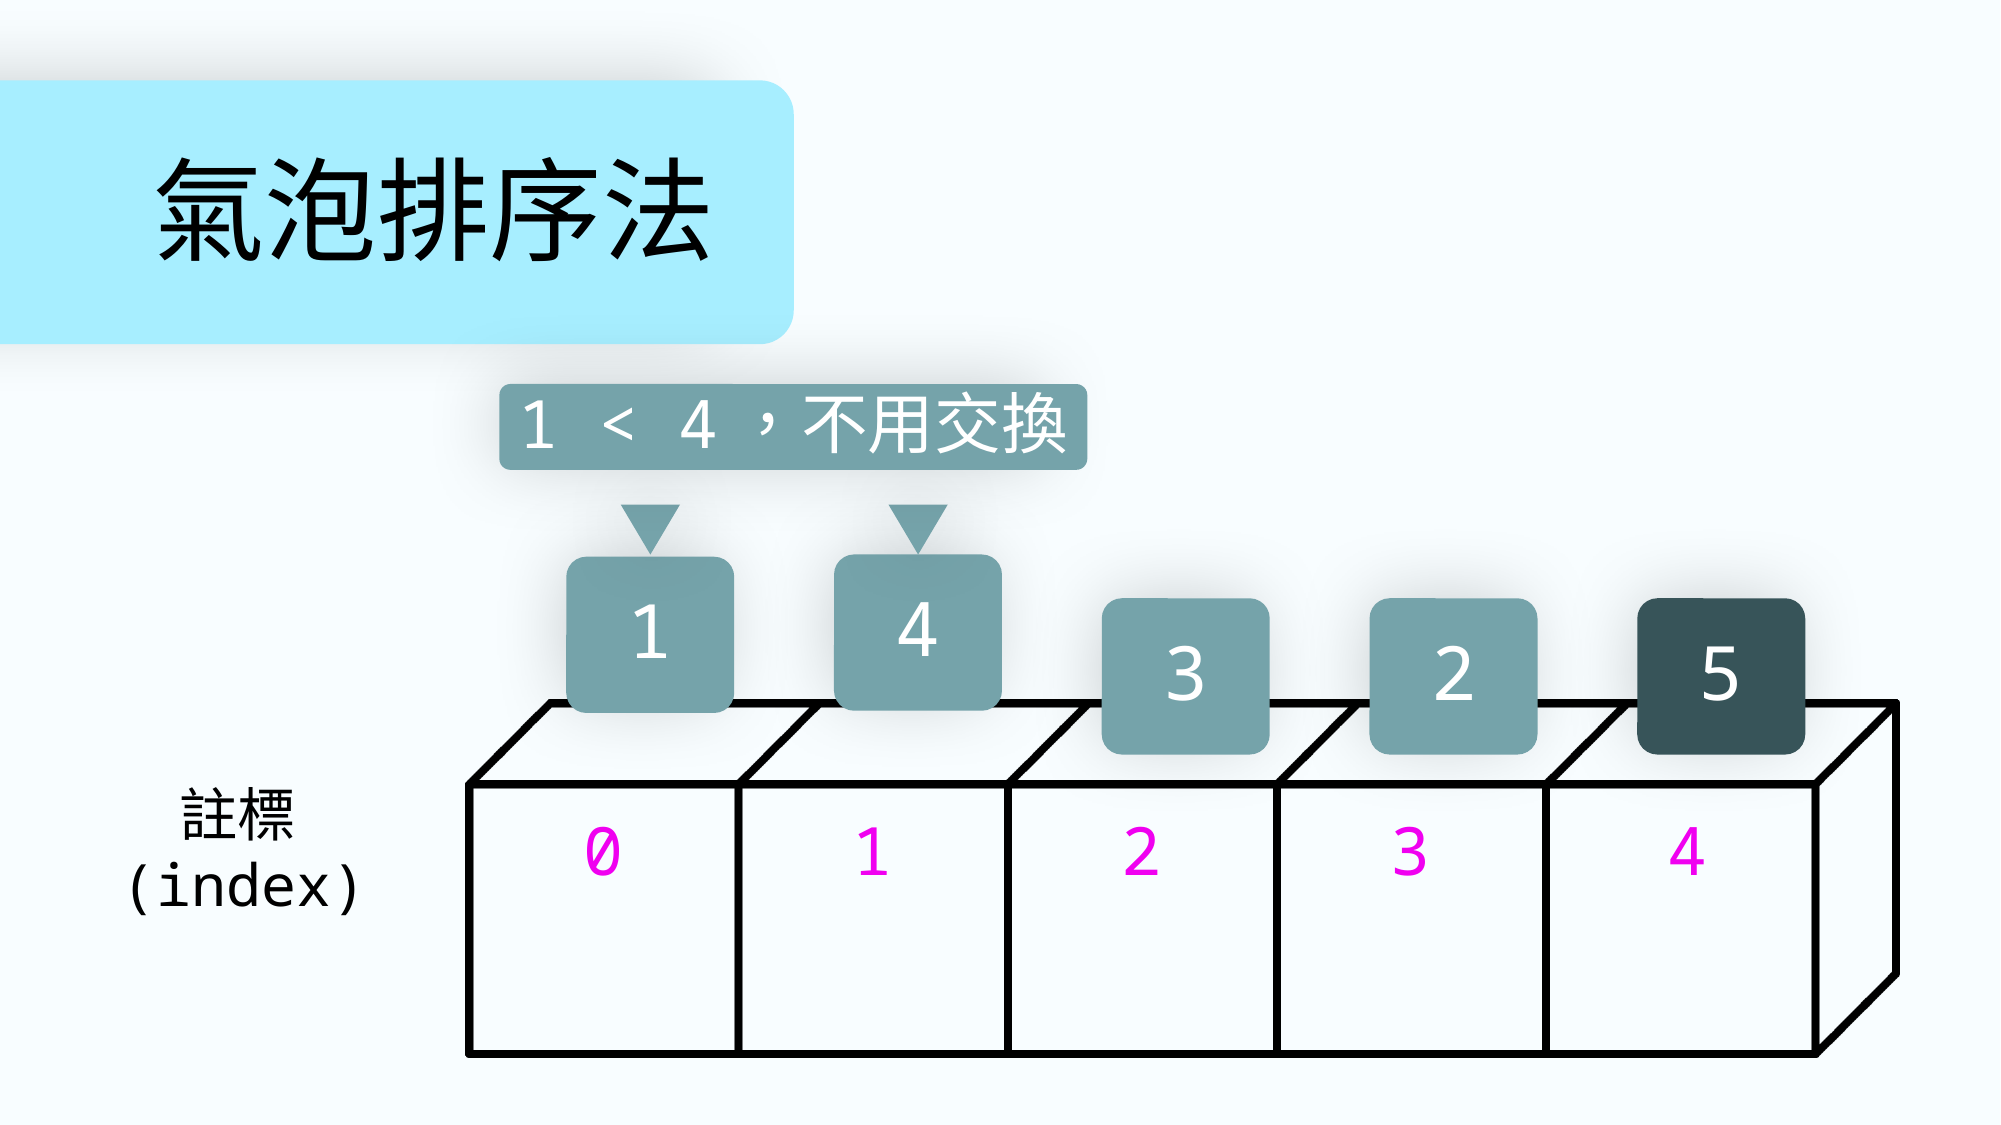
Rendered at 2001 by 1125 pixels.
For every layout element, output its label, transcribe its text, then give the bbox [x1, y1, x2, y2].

text_box 4 [832, 553, 1004, 699]
text_box [0, 79, 794, 346]
text_box [618, 503, 682, 557]
text_box 1 < 4，不用交換 [498, 382, 1089, 471]
text_box 5 [1636, 597, 1807, 699]
text_box 註標(index) [47, 771, 442, 926]
text_box 2 [1368, 597, 1539, 699]
text_box 3 [1100, 597, 1271, 699]
picture [465, 699, 1900, 1058]
title 氣泡排序法 [137, 107, 1863, 325]
text_box [886, 503, 950, 557]
text_box 1 [565, 555, 736, 699]
